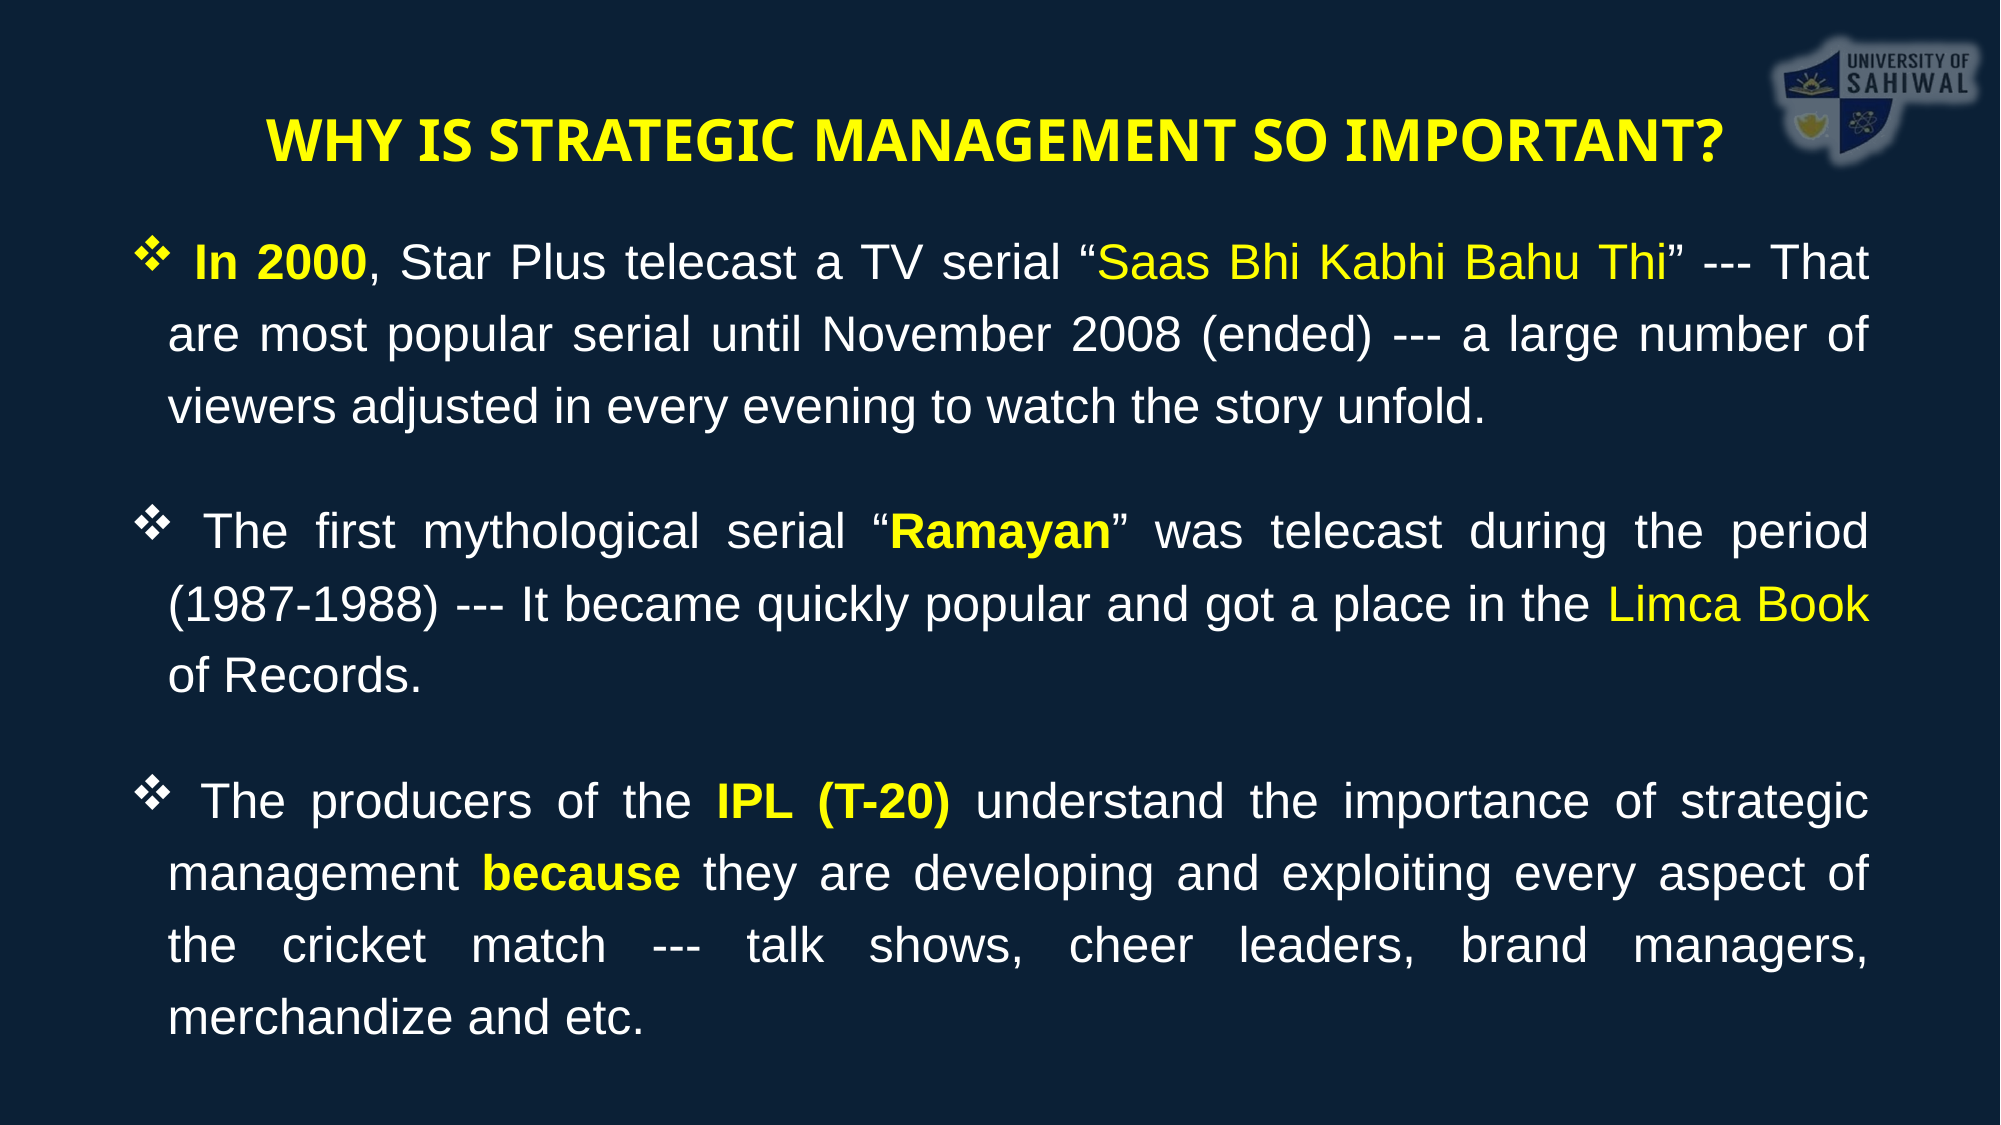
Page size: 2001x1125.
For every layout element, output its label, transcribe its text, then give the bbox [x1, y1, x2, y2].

picture [1747, 0, 2000, 208]
list WHY IS STRATEGIC MANAGEMENT SO IMPORTANT? In 2000, Star Plus telecast a TV serial “Saas Bhi Kabhi Bahu Thi” --- That are most popular serial until November 2008 (ended) --- a large number of viewers adjusted in every evening to watch the story unfold. The first mythological serial “Ramayan” was telecast during the period (1987-1988) --- It became quickly popular and got a place in the Limca Book of Records. The producers of the IPL (T-20) understand the importance of strategic management because they are developing and exploiting every aspect of the cricket match --- talk shows, cheer leaders, brand managers, merchandize and etc. [115, 40, 1885, 1085]
